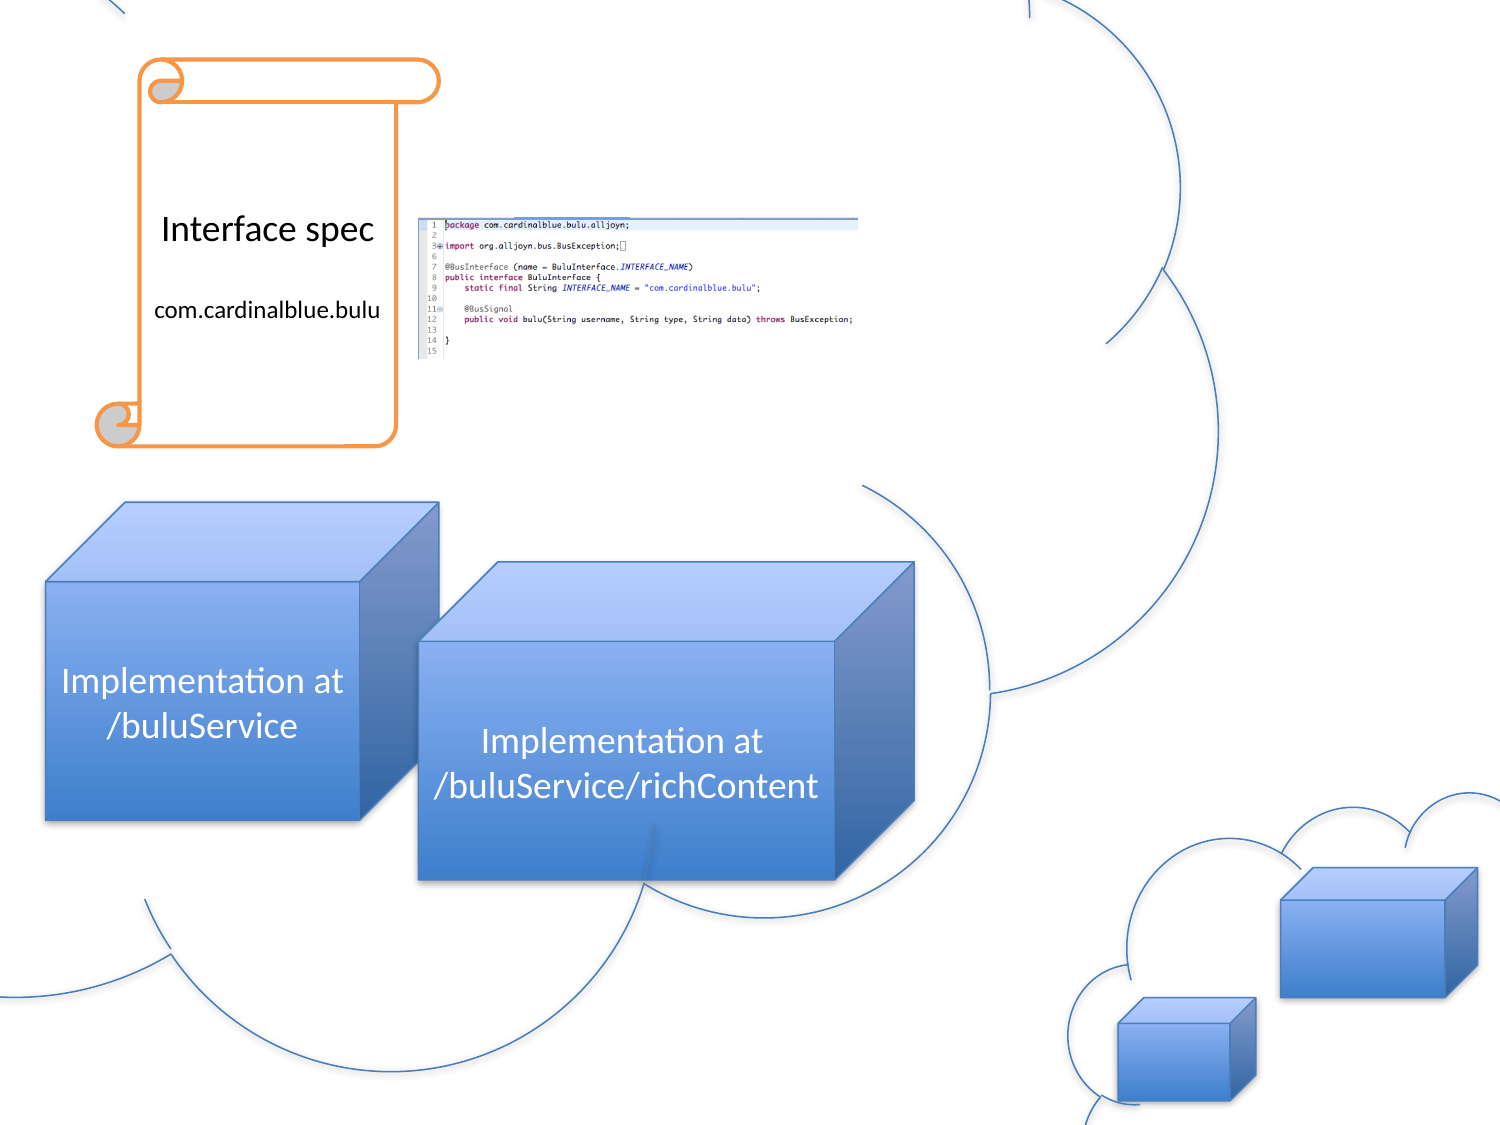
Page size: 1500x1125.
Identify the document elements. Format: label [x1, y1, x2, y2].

text_box [0, 0, 1220, 1073]
picture [418, 217, 858, 359]
text_box [1067, 792, 1500, 1125]
